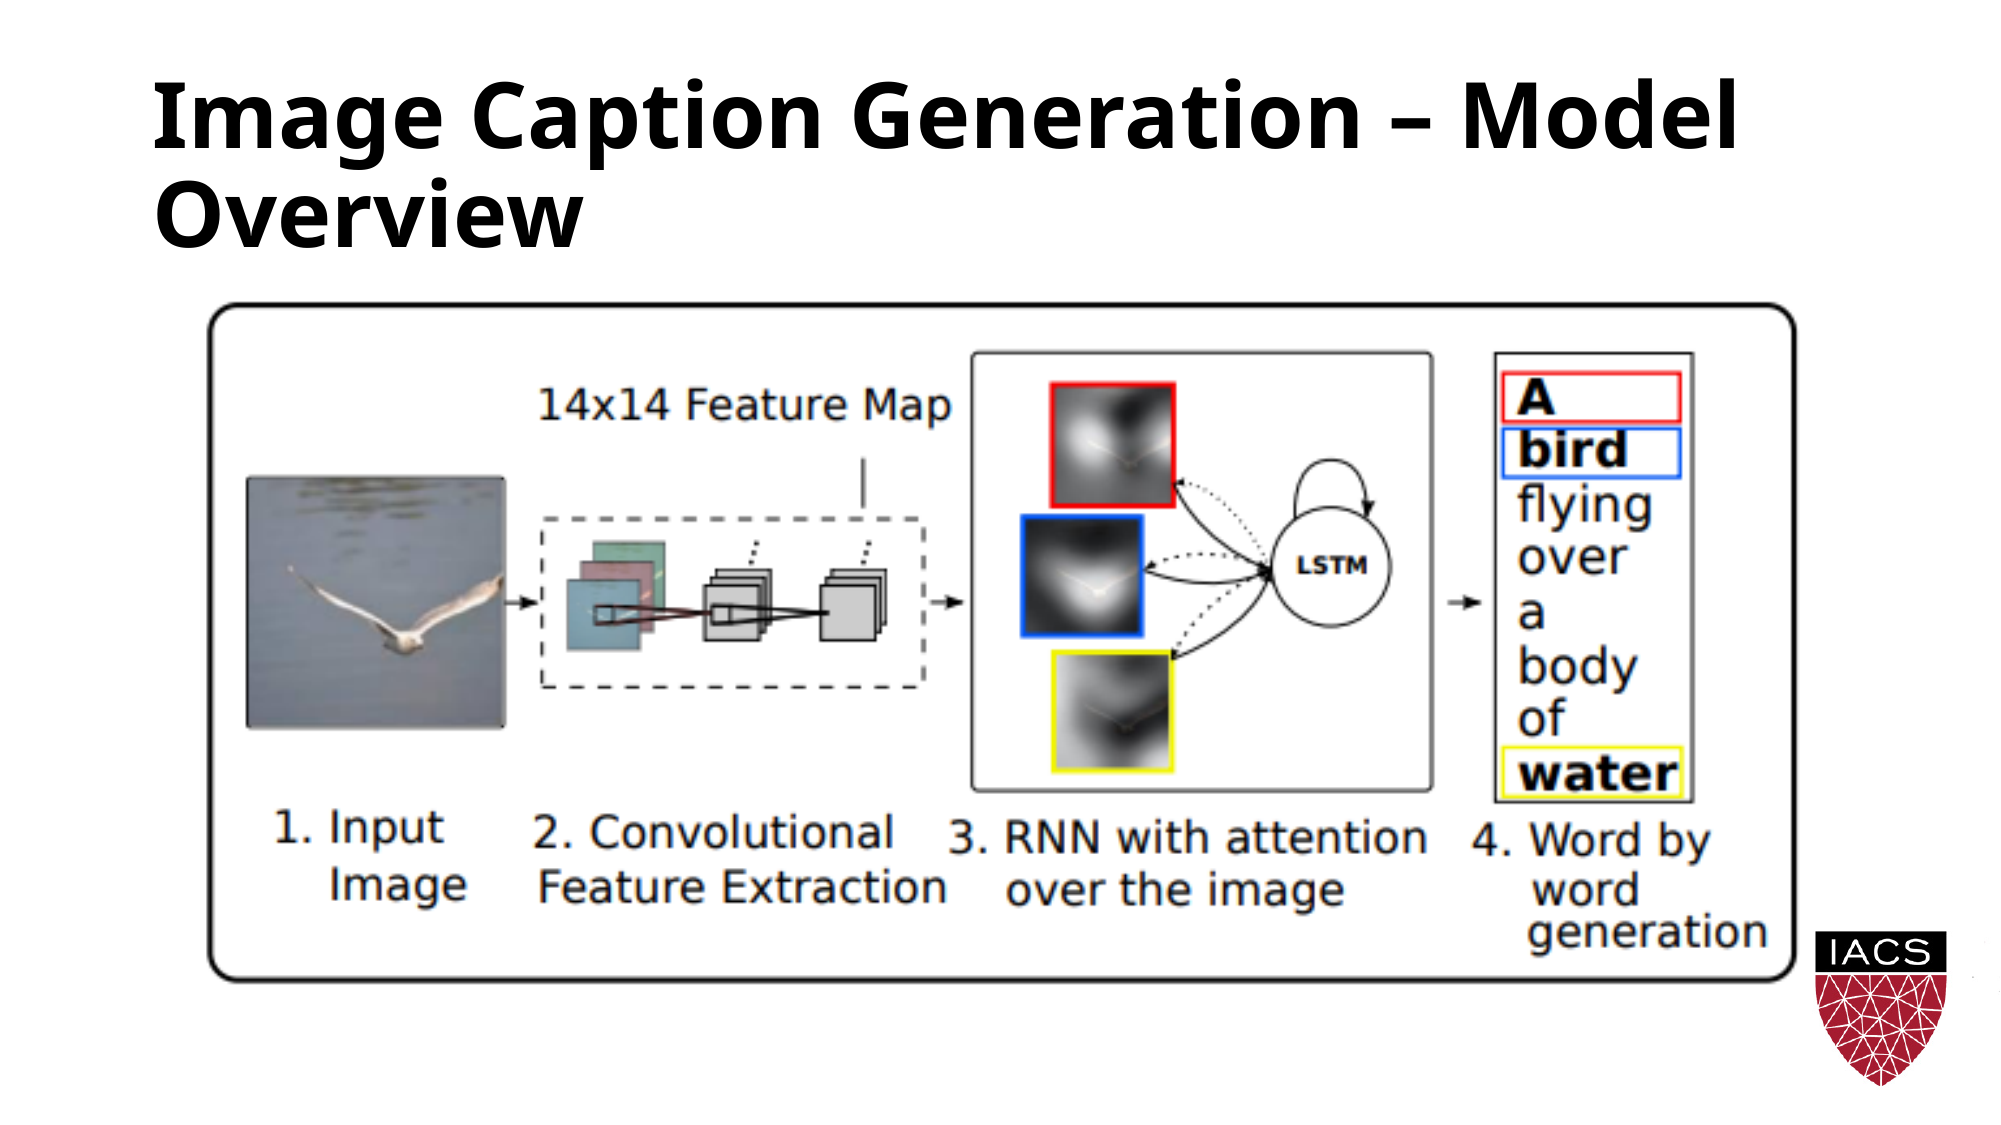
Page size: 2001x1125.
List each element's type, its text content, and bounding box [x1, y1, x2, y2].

picture [1761, 886, 2000, 1125]
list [192, 277, 1813, 1008]
title Image Caption Generation – Model Overview [137, 59, 1863, 278]
